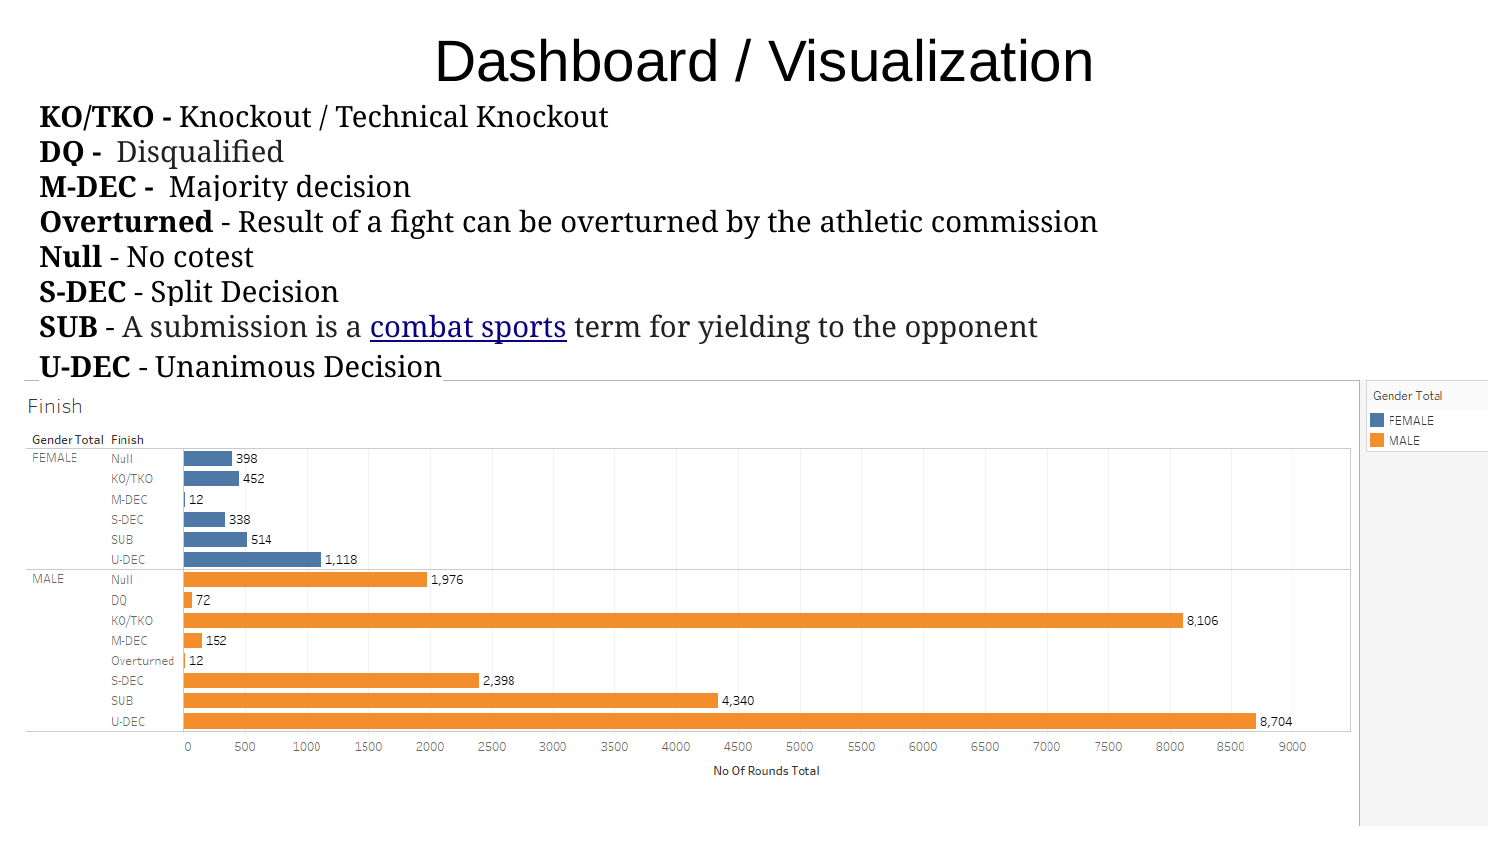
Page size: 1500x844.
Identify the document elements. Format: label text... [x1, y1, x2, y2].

picture [24, 380, 1489, 826]
text_box KO/TKO - Knockout / Technical Knockout DQ - Disqualified M-DEC - Majority decision Overturned - Result of a fight can be overturned by the athletic commission Null - No cotest S-DEC - Split Decision SUB - A submission is a combat sports term for yielding to the opponent U-DEC - Unanimous Decision [24, 83, 1488, 380]
title Dashboard / Visualization [44, 8, 1442, 83]
